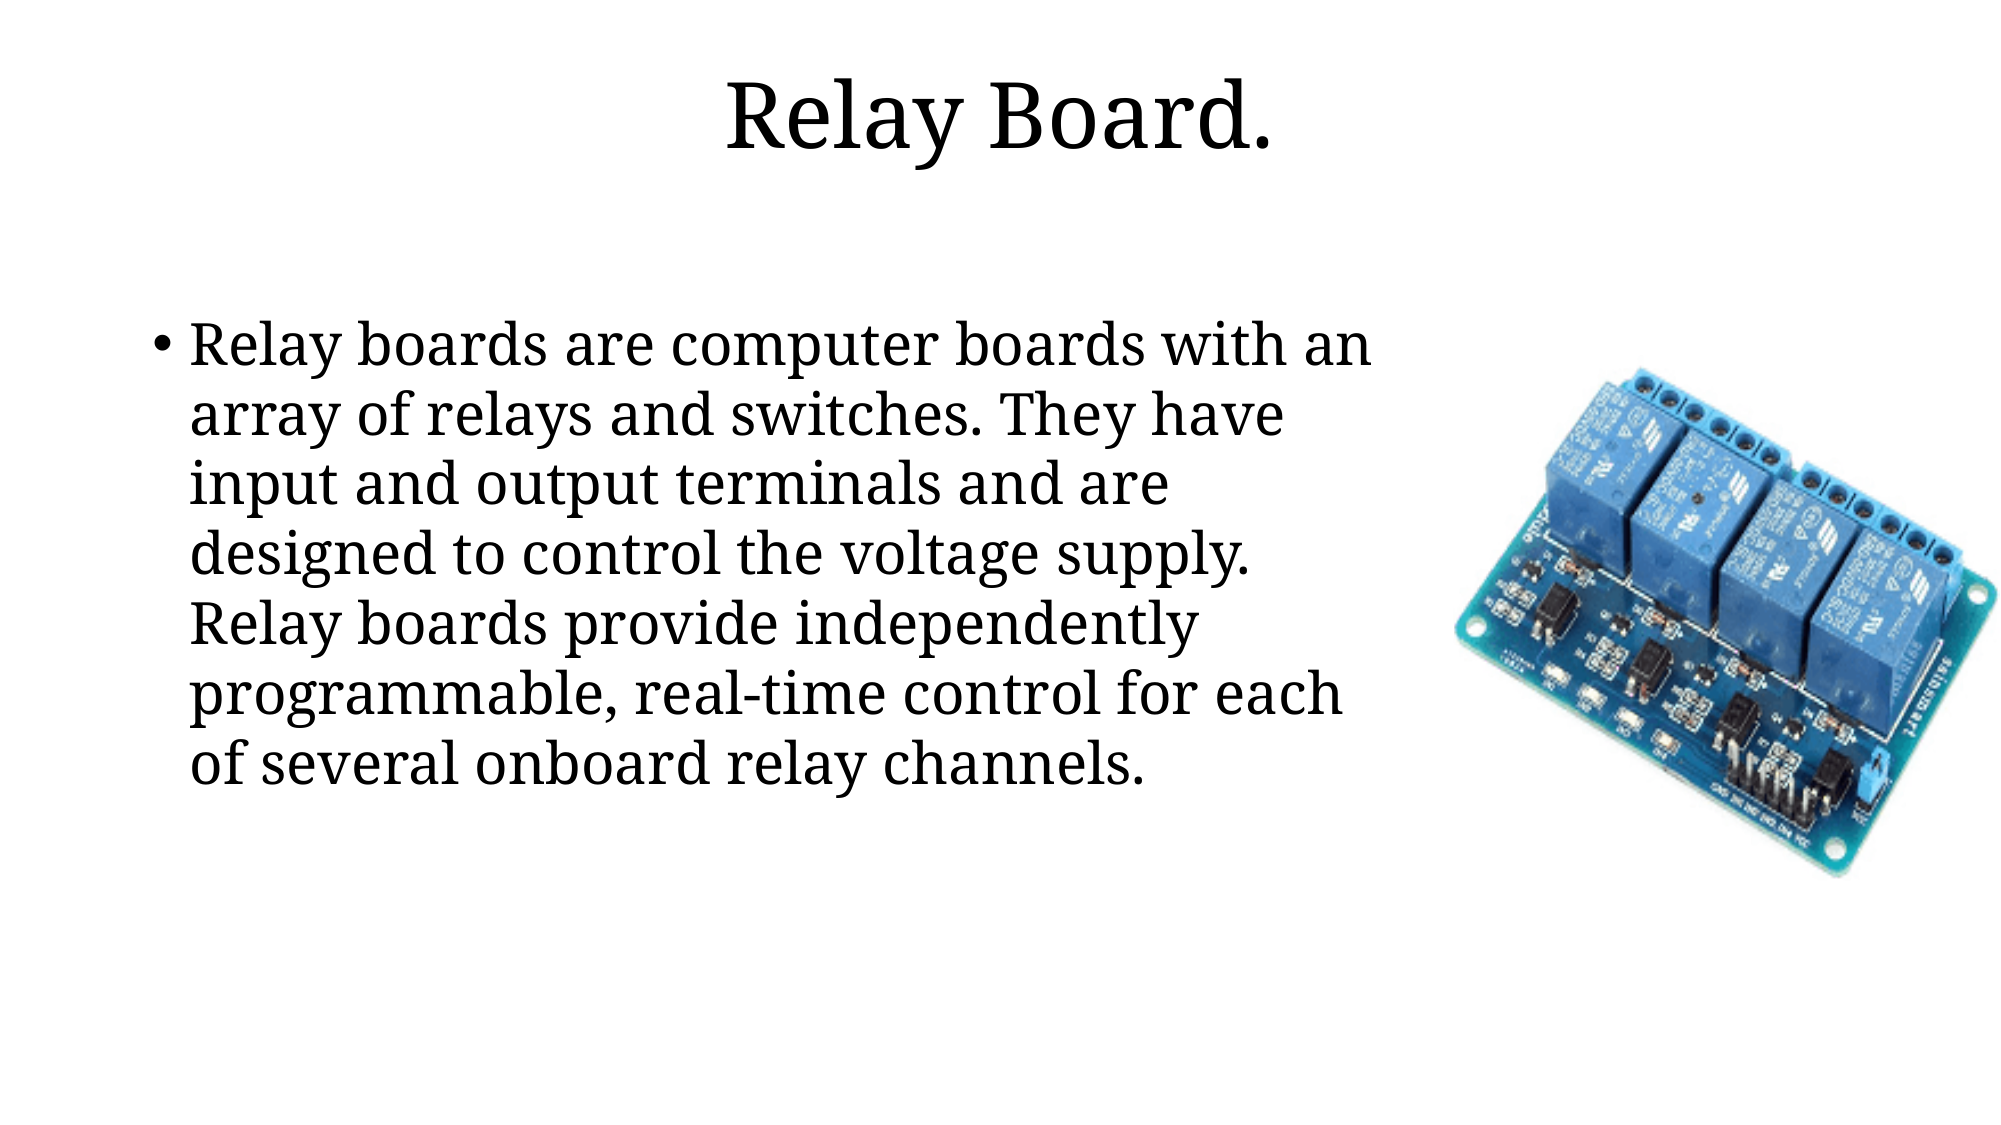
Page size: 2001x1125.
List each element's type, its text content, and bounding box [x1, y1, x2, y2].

title Relay Board. [137, 59, 1863, 278]
list Relay boards are computer boards with an array of relays and switches. They have input and output terminals and are designed to control the voltage supply. Relay boards provide independently programmable, real-time control for each of several onboard relay channels. [137, 299, 1428, 1014]
picture [1453, 299, 2000, 949]
